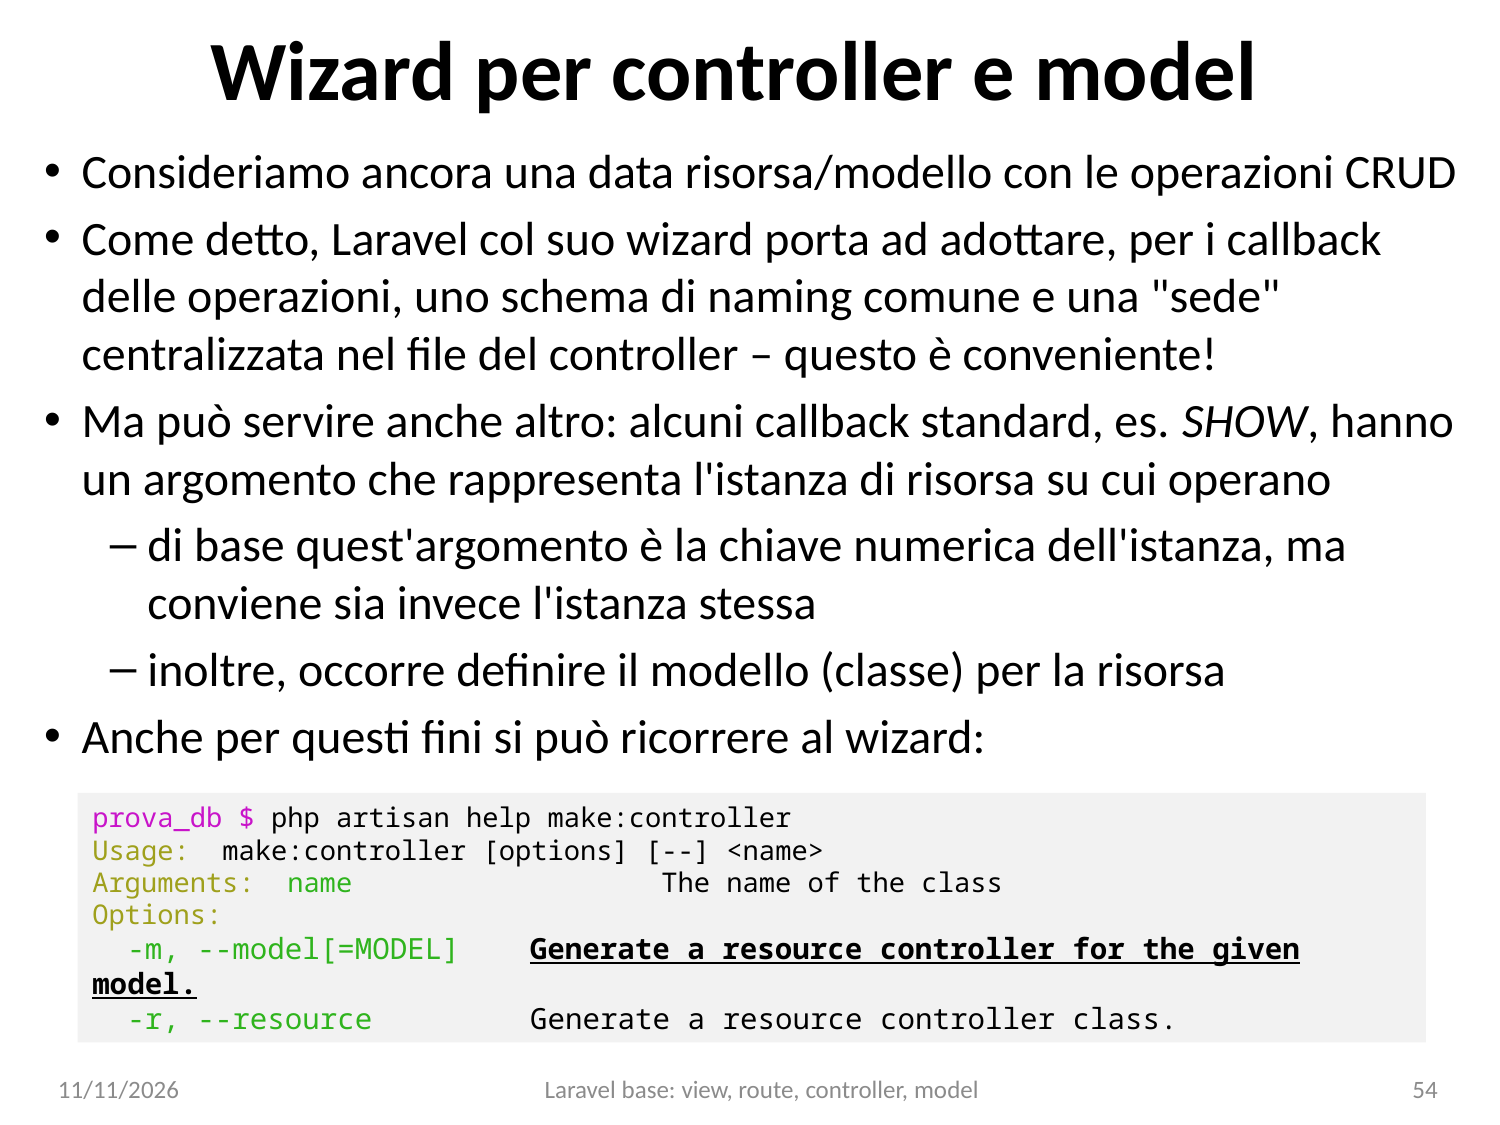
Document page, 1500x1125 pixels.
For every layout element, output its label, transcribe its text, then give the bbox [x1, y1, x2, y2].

slide_number 54 [1103, 1058, 1453, 1119]
list Consideriamo ancora una data risorsa/modello con le operazioni CRUD Come detto, Laravel col suo wizard porta ad adottare, per i callback delle operazioni, uno schema di naming comune e una "sede" centralizzata nel file del controller – questo è conveniente! Ma può servire anche altro: alcuni callback standard, es. SHOW, hanno un argomento che rappresenta l'istanza di risorsa su cui operano di base quest'argomento è la chiave numerica dell'istanza, ma conviene sia invece l'istanza stessa inoltre, occorre definire il modello (classe) per la risorsa Anche per questi fini si può ricorrere al wizard: [29, 133, 1483, 785]
text_box prova_db $ php artisan help make:controller Usage: make:controller [options] [--] <name> Arguments: name The name of the class Options: -m, --model[=MODEL] Generate a resource controller for the given model. -r, --resource Generate a resource controller class. [77, 792, 1426, 1043]
title Wizard per controller e model [29, 8, 1439, 126]
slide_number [42, 1058, 393, 1119]
footer Laravel base: view, route, controller, model [524, 1058, 1000, 1119]
